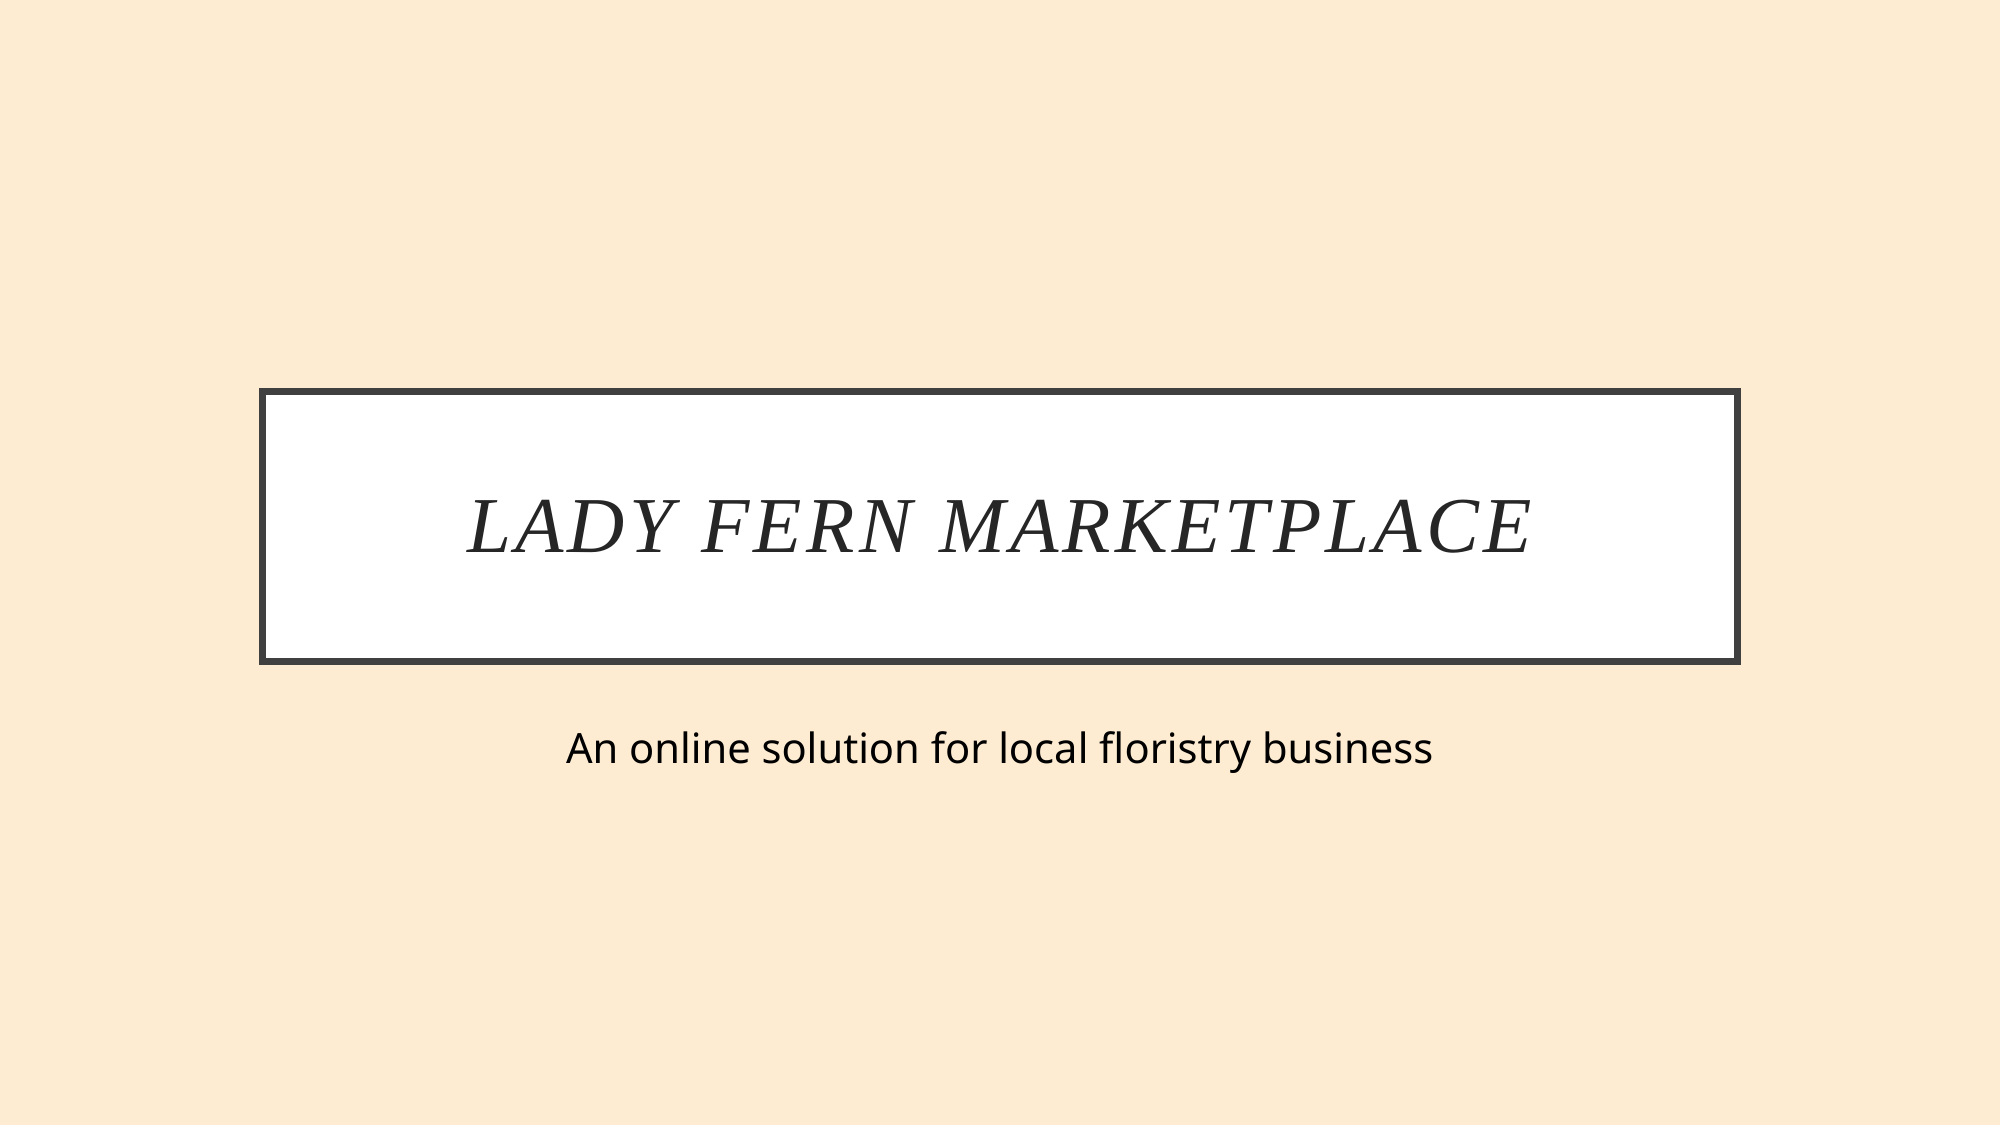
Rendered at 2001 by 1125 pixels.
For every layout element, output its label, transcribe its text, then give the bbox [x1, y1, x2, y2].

title Lady Fern Marketplace [259, 388, 1741, 665]
subtitle An online solution for local floristry business [442, 713, 1558, 918]
